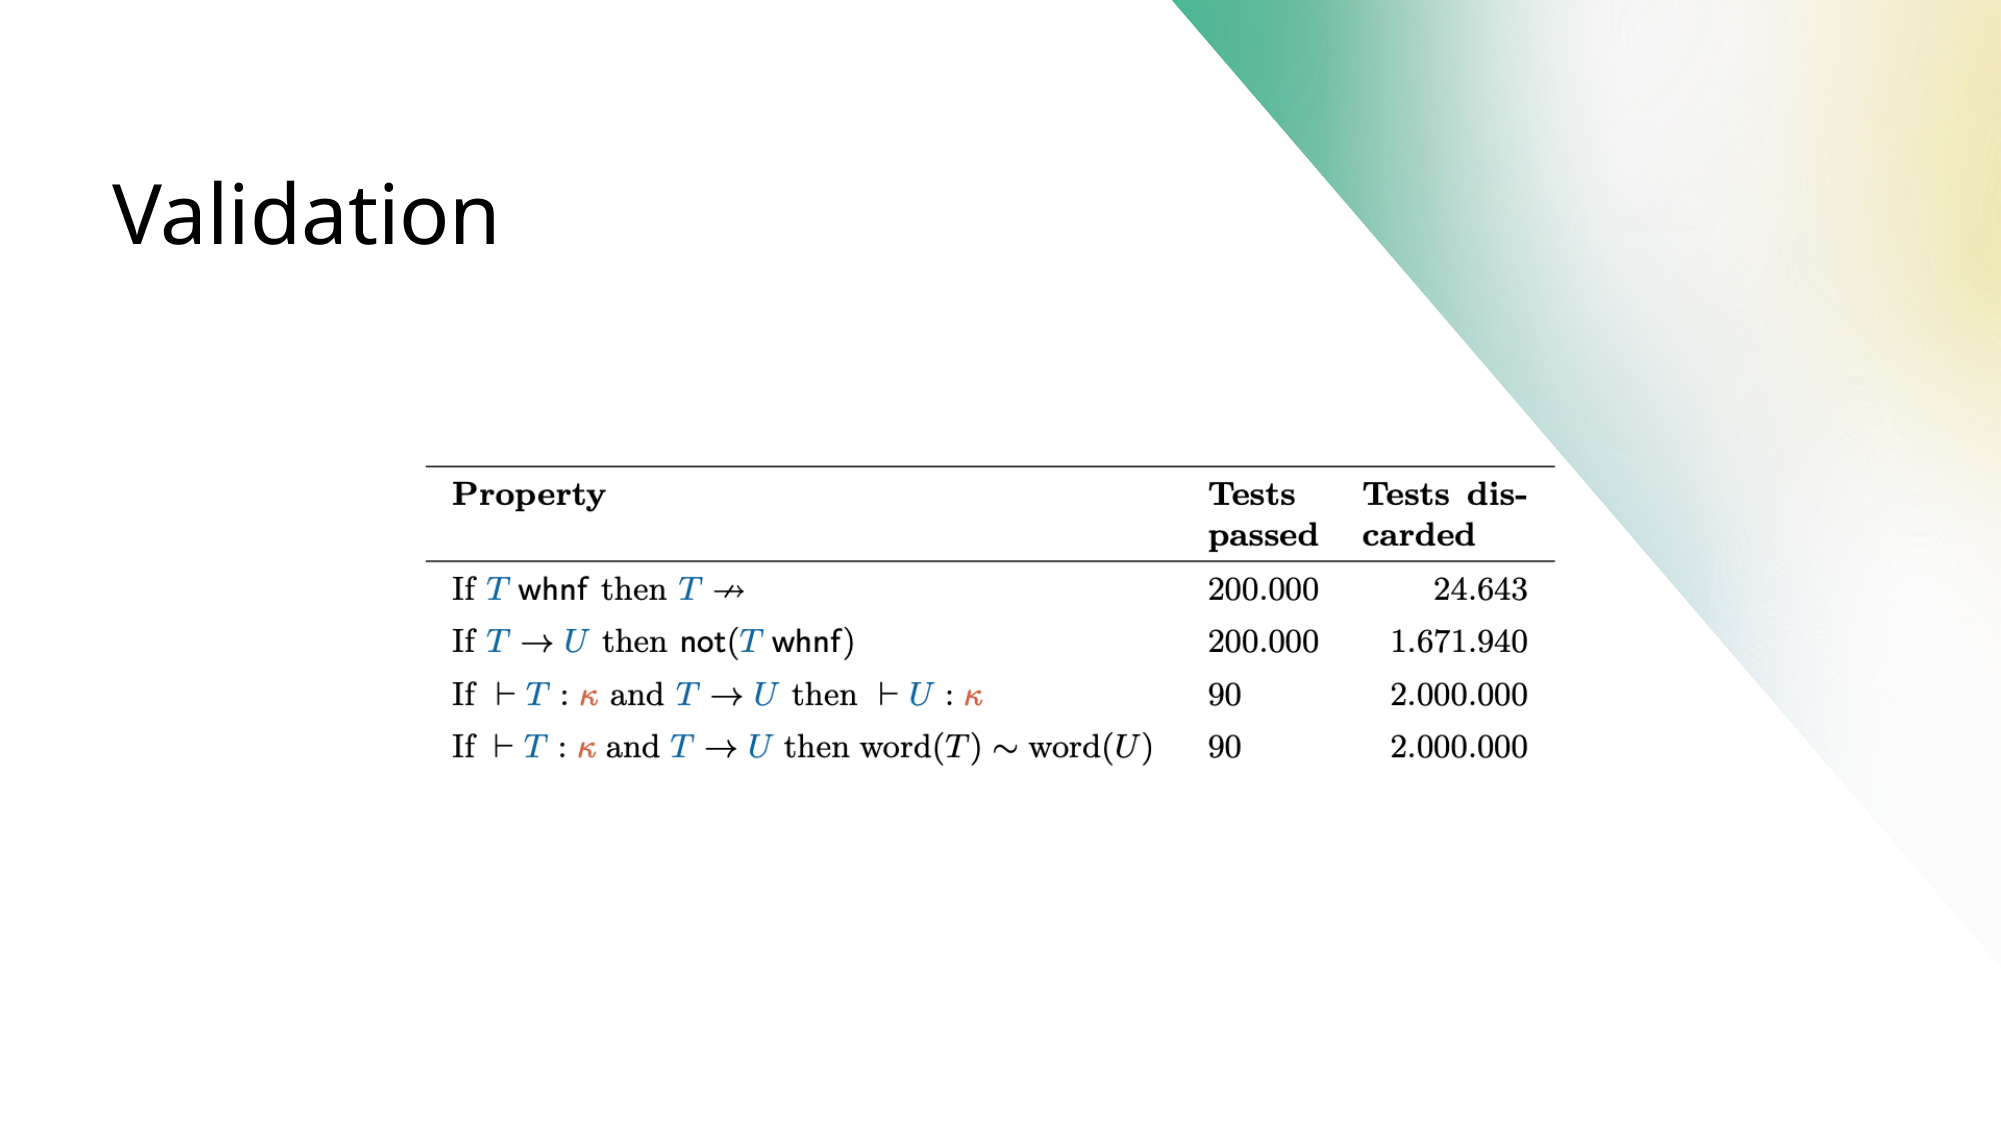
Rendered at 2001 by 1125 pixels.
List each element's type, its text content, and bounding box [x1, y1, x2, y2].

text_box Validation [112, 111, 1395, 262]
text_box [1171, 0, 2000, 967]
picture [378, 408, 1622, 771]
